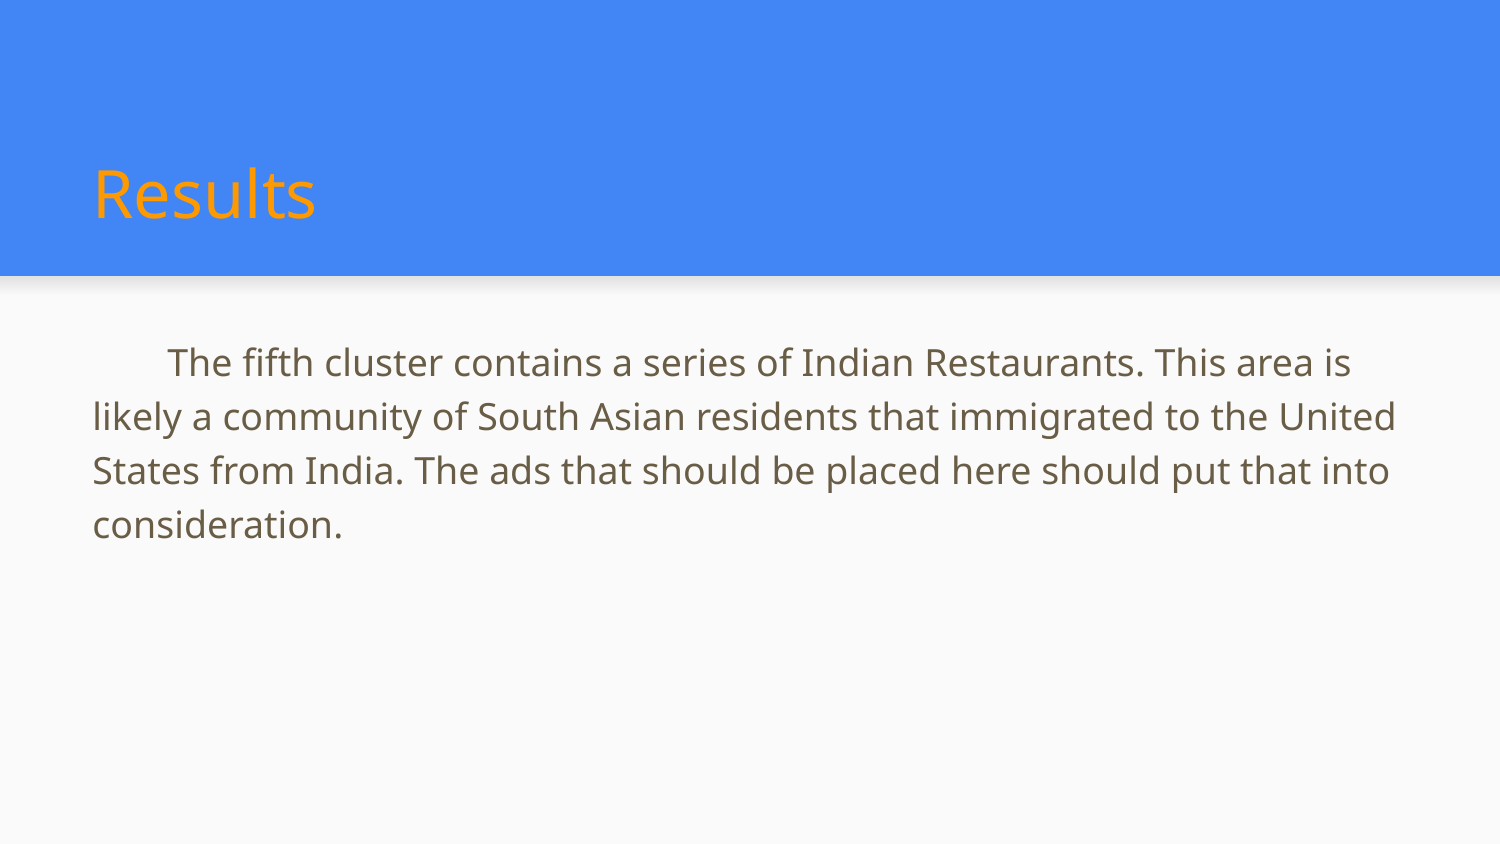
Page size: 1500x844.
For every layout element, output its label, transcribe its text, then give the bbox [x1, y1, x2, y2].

title Results [77, 121, 1427, 248]
list The fifth cluster contains a series of Indian Restaurants. This area is likely a community of South Asian residents that immigrated to the United States from India. The ads that should be placed here should put that into consideration. [77, 314, 1427, 760]
